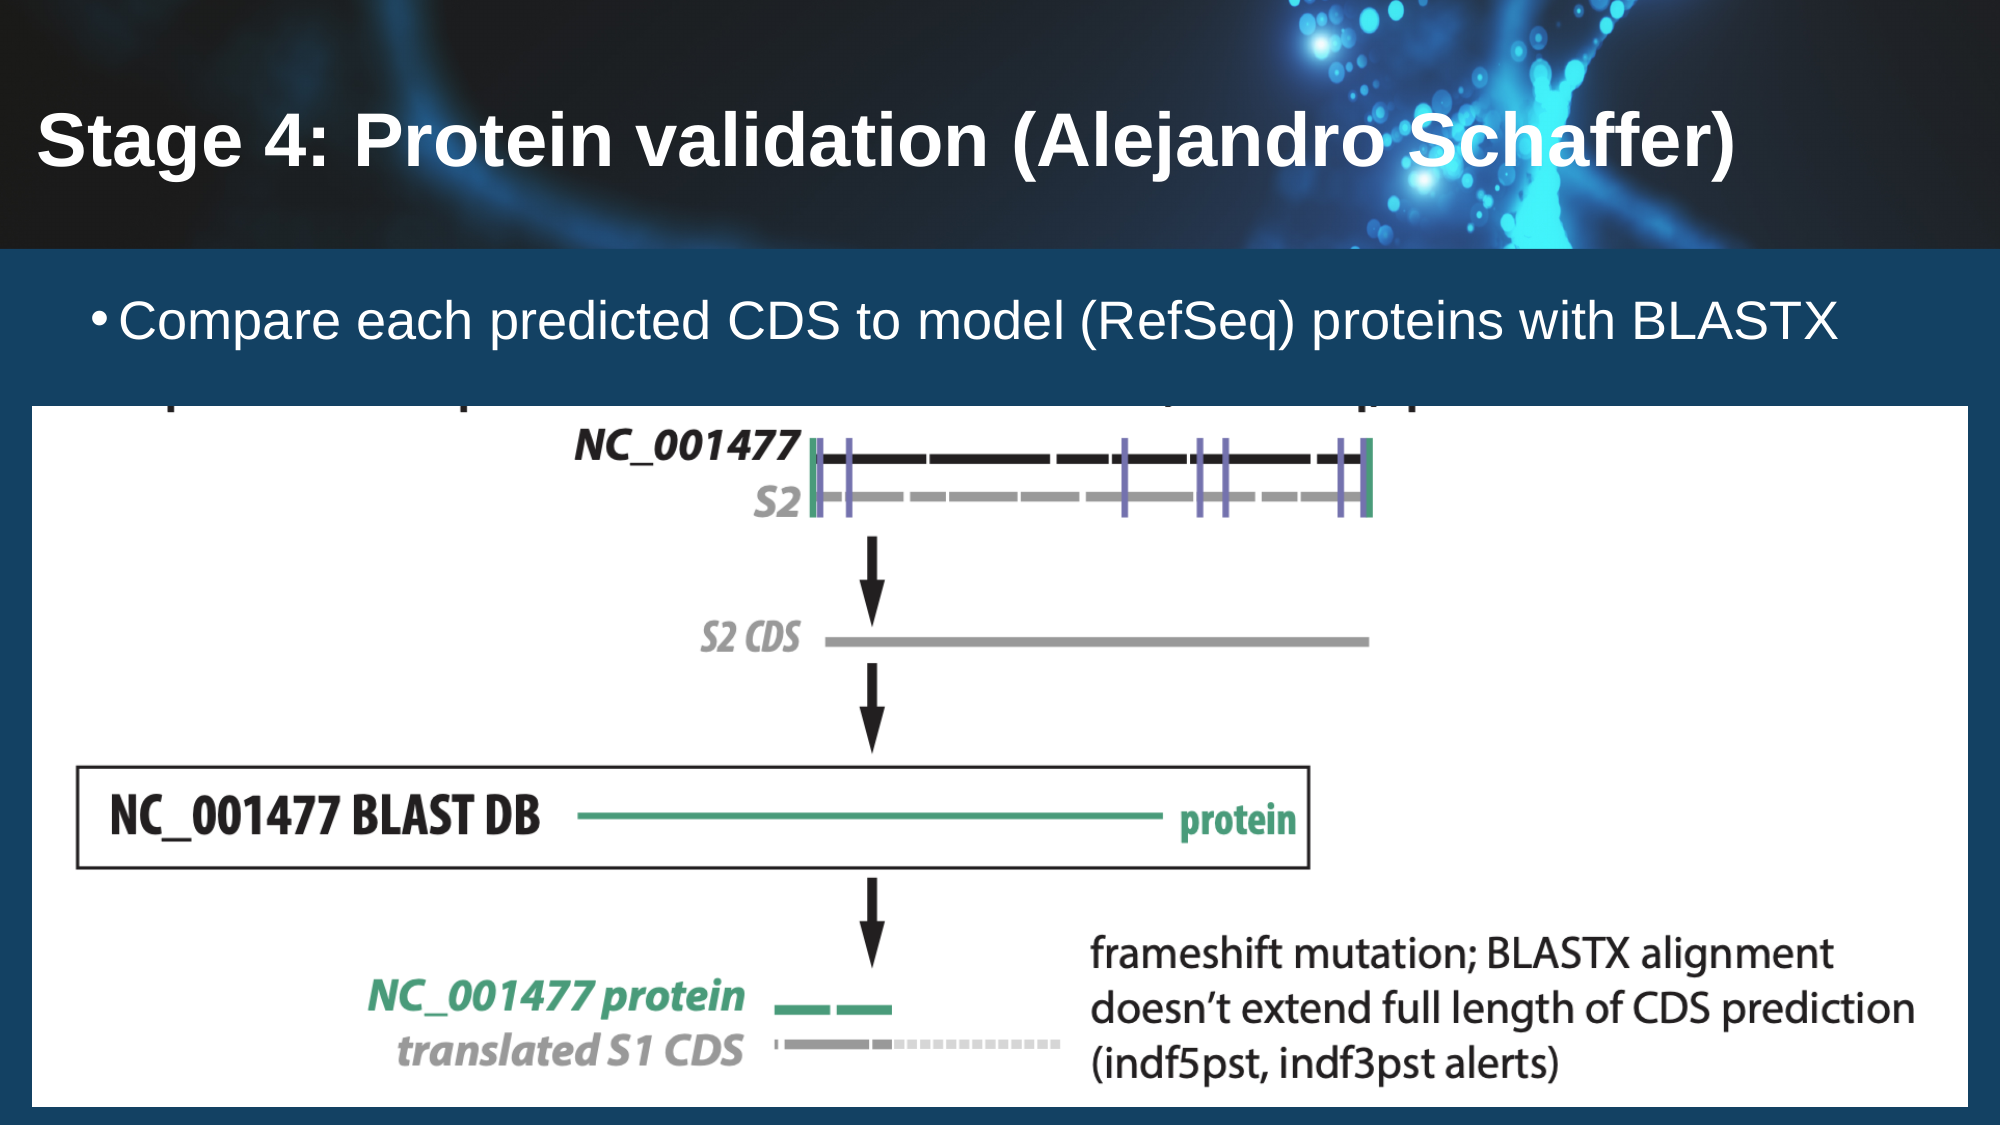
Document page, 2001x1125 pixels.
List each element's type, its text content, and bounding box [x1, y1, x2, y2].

picture [32, 406, 1968, 1107]
title Stage 4: Protein validation (Alejandro Schaffer) [21, 64, 1973, 219]
text_box Compare each predicted CDS to model (RefSeq) proteins with BLASTX [0, 277, 1958, 358]
picture [0, 0, 2000, 248]
